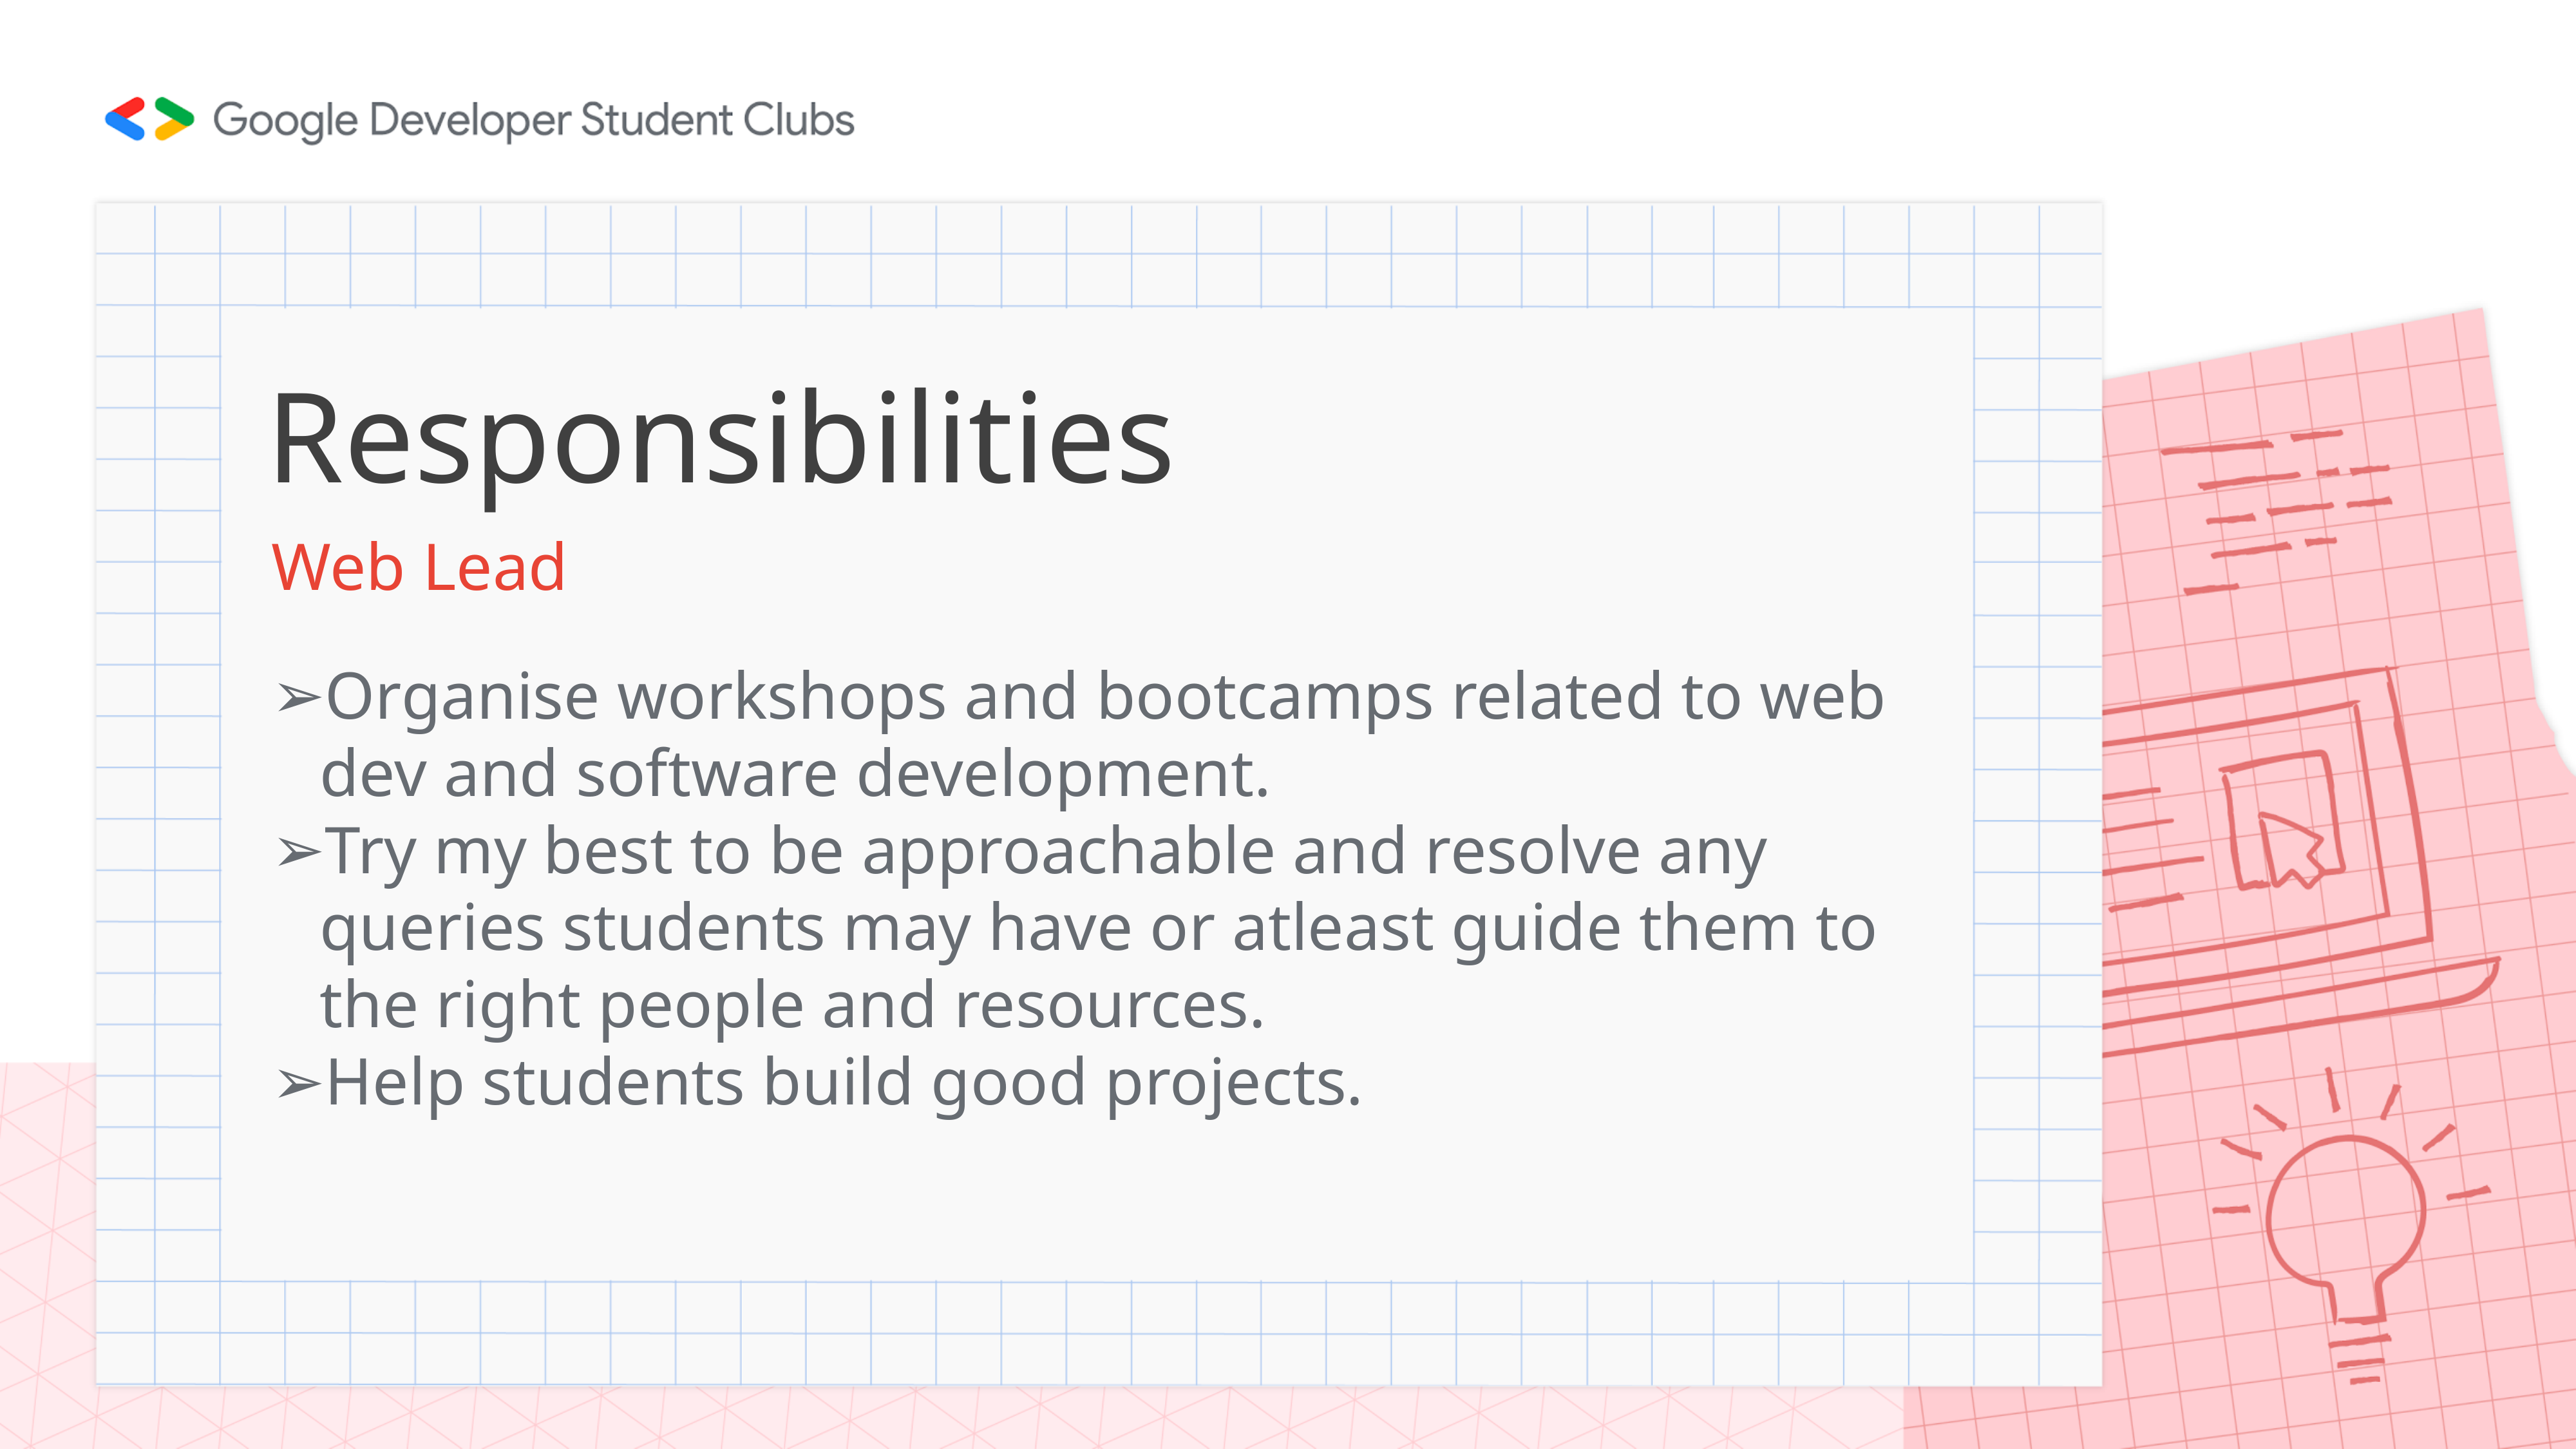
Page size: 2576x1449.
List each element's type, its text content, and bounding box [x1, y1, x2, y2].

title Responsibilities [240, 332, 1777, 626]
picture [0, 0, 2576, 1449]
subtitle Web Lead [261, 516, 2065, 1376]
list Organise workshops and bootcamps related to web dev and software development. Try my best to be approachable and resolve any queries students may have or atleast guide them to the right people and resources. Help students build good projects. [261, 645, 1936, 1449]
